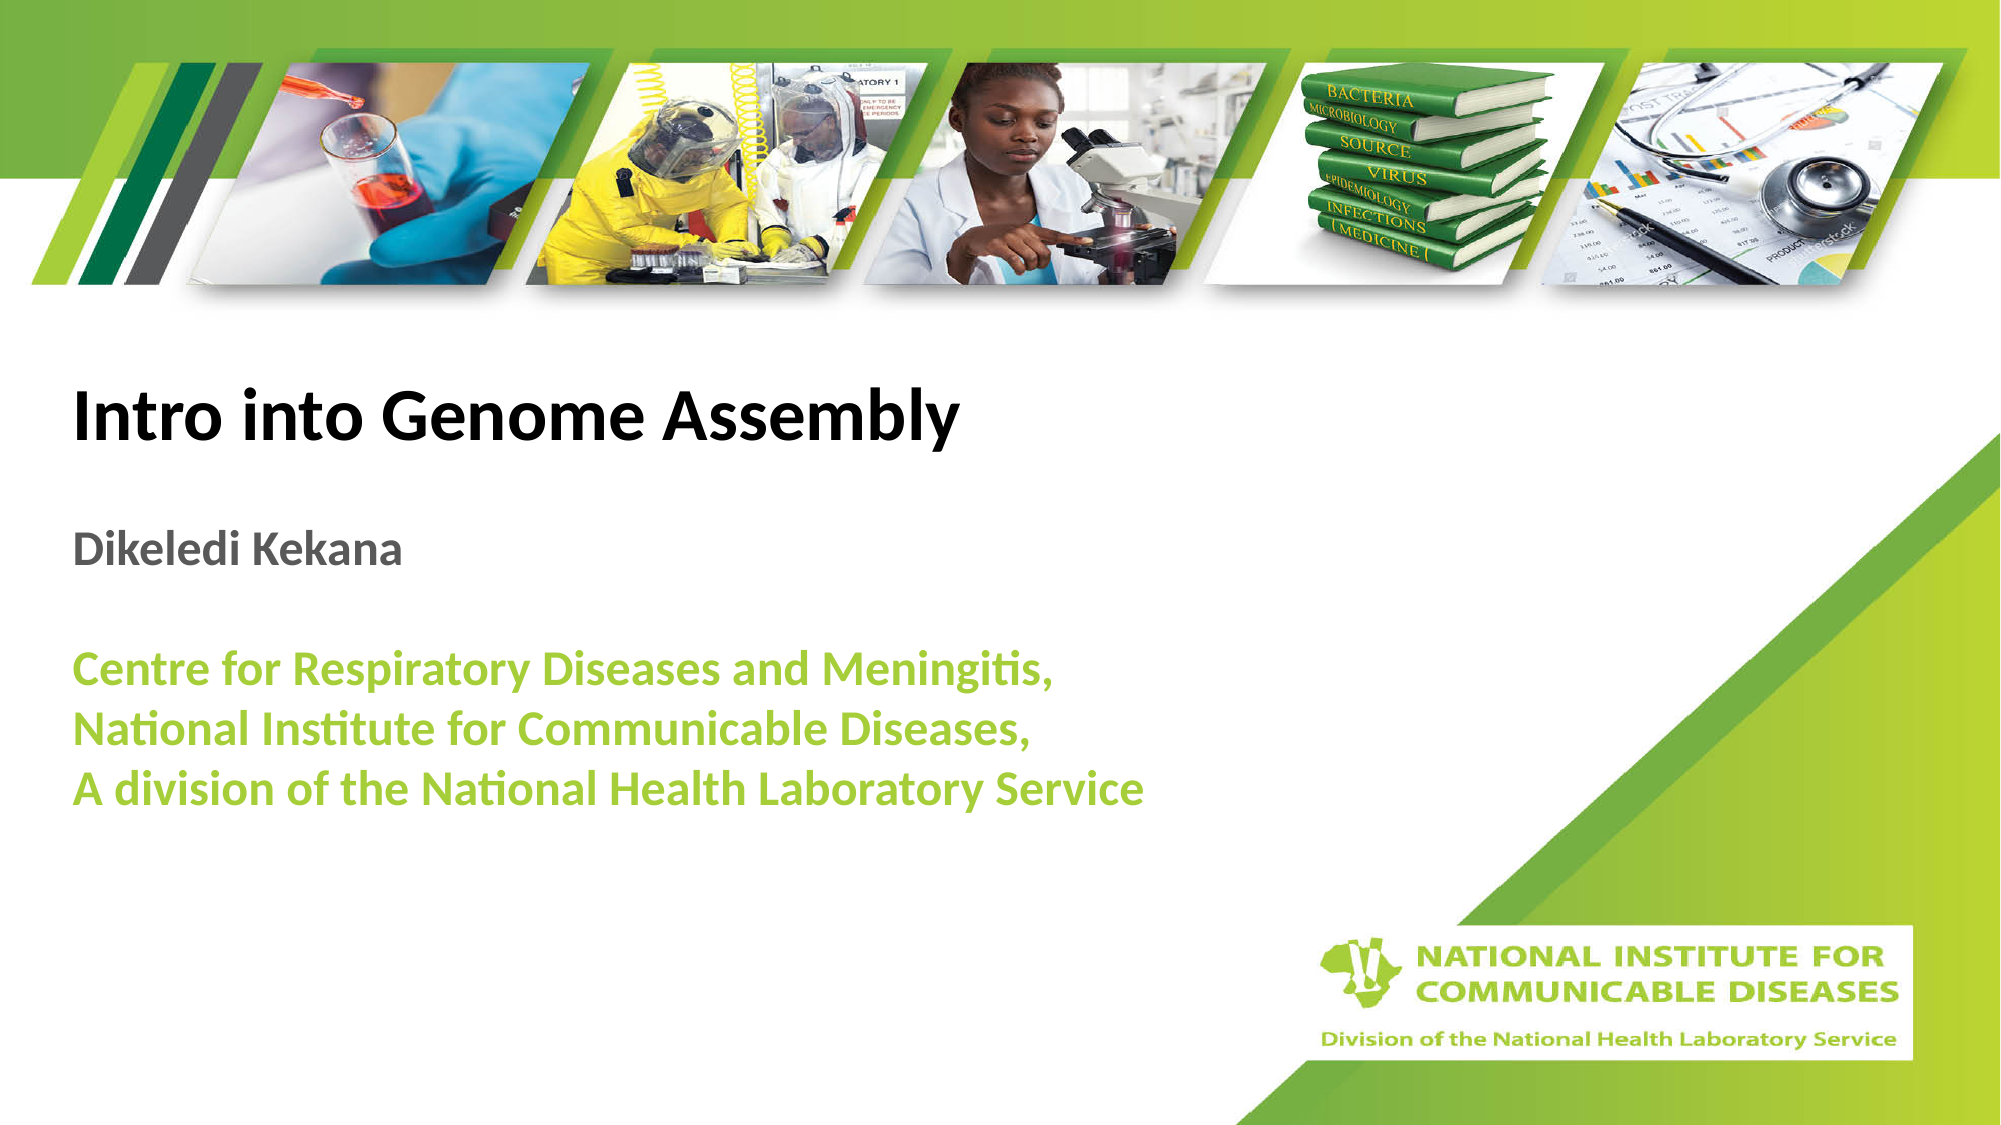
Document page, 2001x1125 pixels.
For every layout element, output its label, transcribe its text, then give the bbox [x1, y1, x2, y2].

text_box Intro into Genome Assembly Dikeledi Kekana Centre for Respiratory Diseases and Meningitis, National Institute for Communicable Diseases, A division of the National Health Laboratory Service [57, 357, 1750, 883]
picture [0, 0, 2001, 1125]
